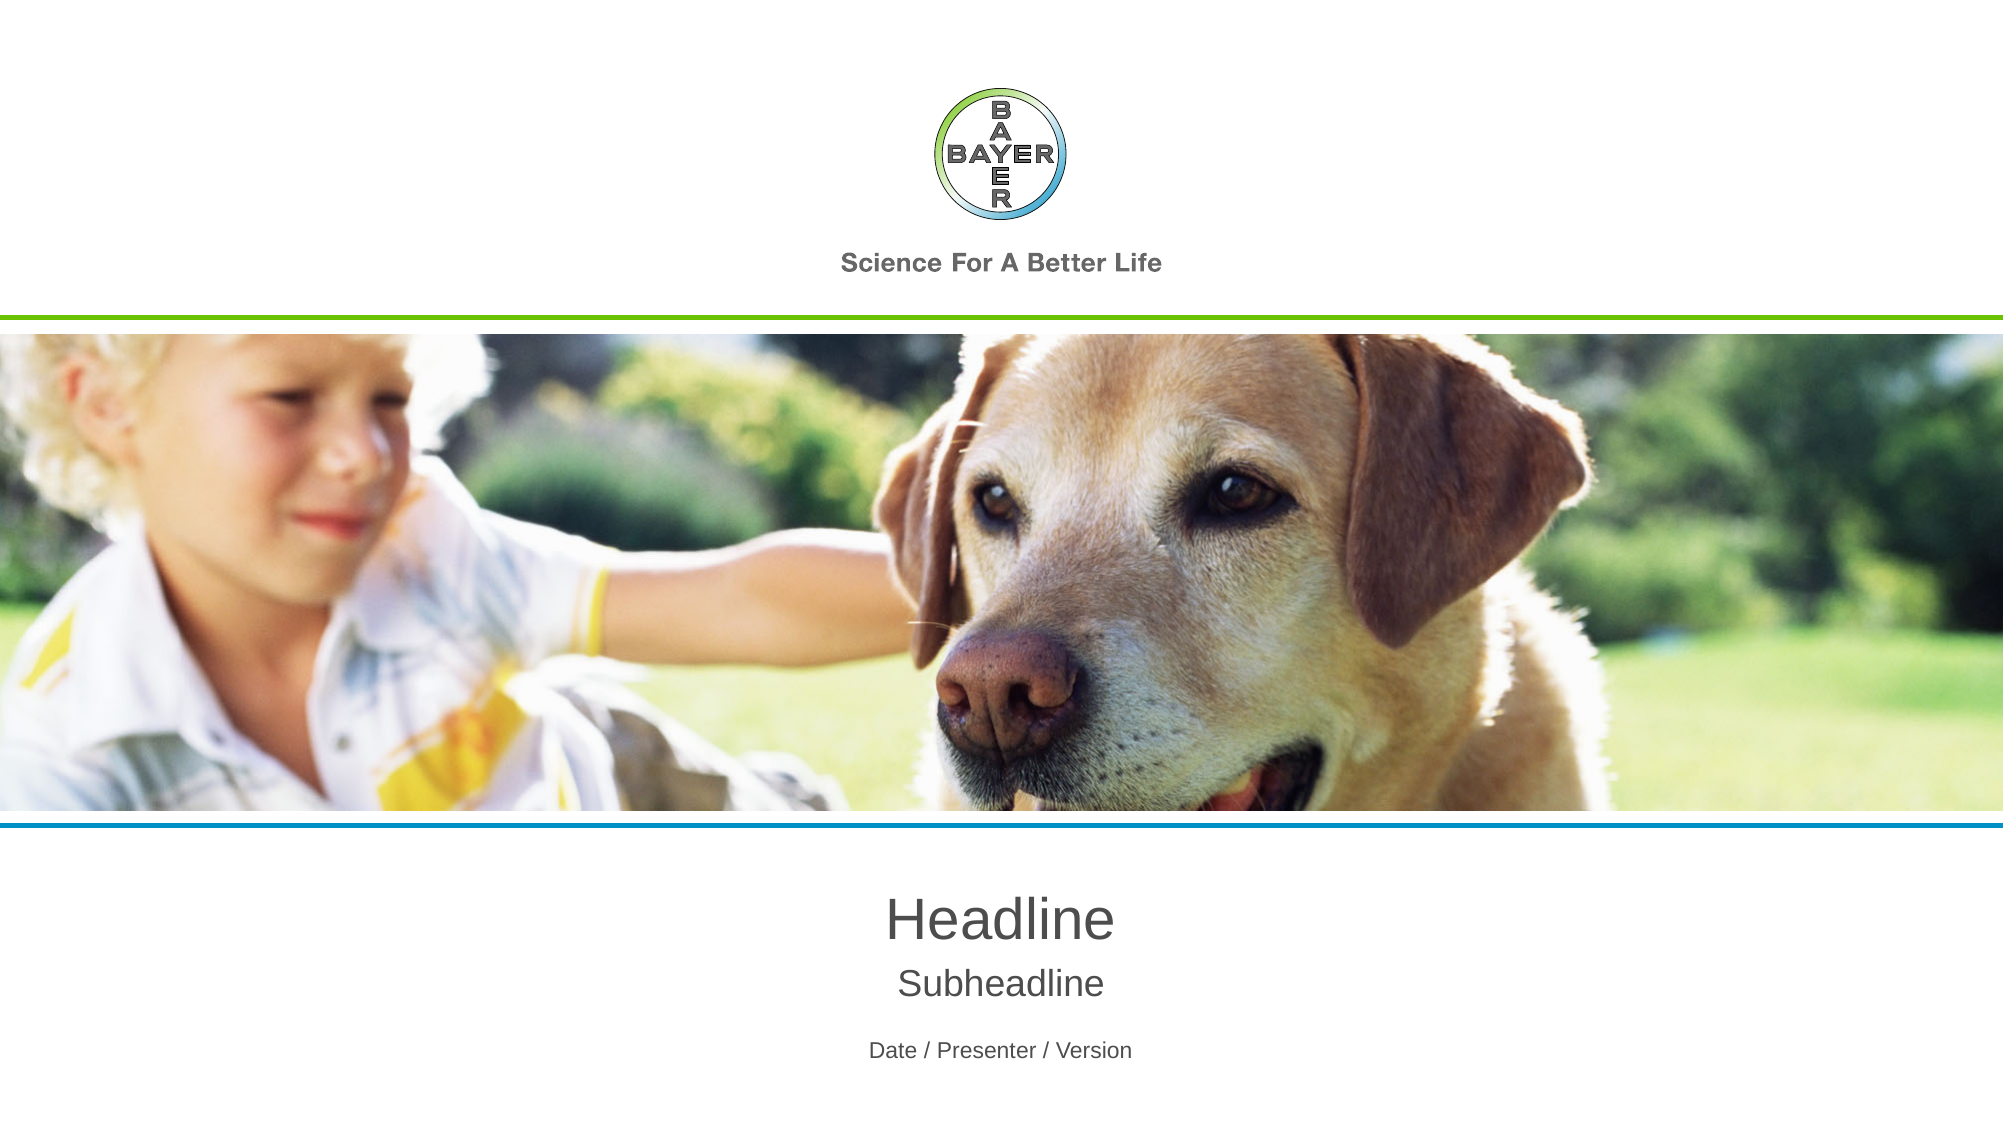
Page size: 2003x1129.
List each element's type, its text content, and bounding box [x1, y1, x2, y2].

list Date / Presenter / Version [79, 1035, 1923, 1075]
title Headline [79, 888, 1923, 953]
picture [0, 334, 2003, 811]
subtitle Subheadline [79, 958, 1923, 1004]
